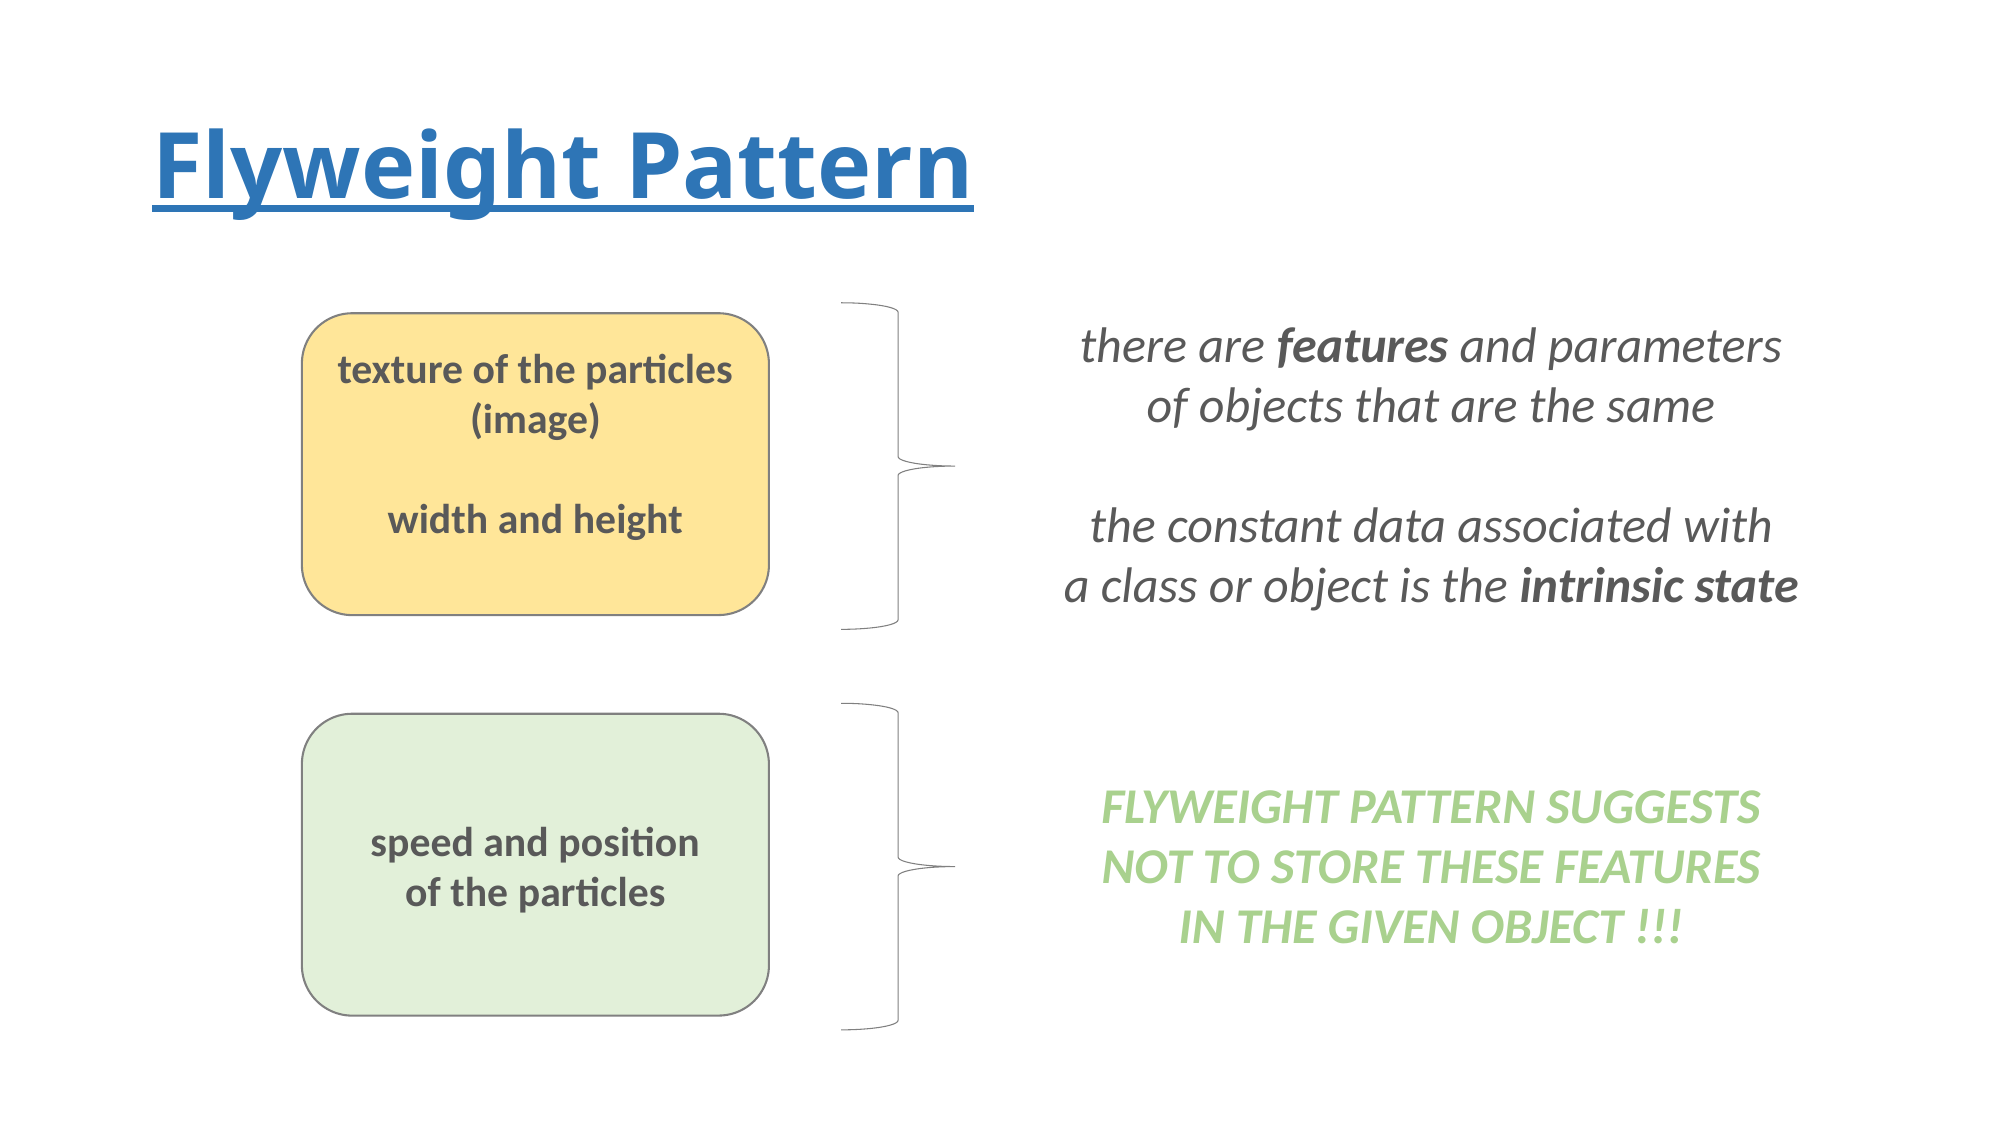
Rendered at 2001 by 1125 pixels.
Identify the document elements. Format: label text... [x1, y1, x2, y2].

title Flyweight Pattern [137, 59, 1863, 278]
text_box [841, 302, 956, 630]
text_box there are features and parameters of objects that are the same the constant data associated with a class or object is the intrinsic state [1048, 305, 1814, 620]
text_box speed and position of the particles [300, 712, 770, 1017]
text_box texture of the particles (image) width and height [300, 312, 770, 617]
text_box [841, 702, 956, 1031]
text_box FLYWEIGHT PATTERN SUGGESTS NOT TO STORE THESE FEATURES IN THE GIVEN OBJECT !!! [1086, 766, 1776, 961]
